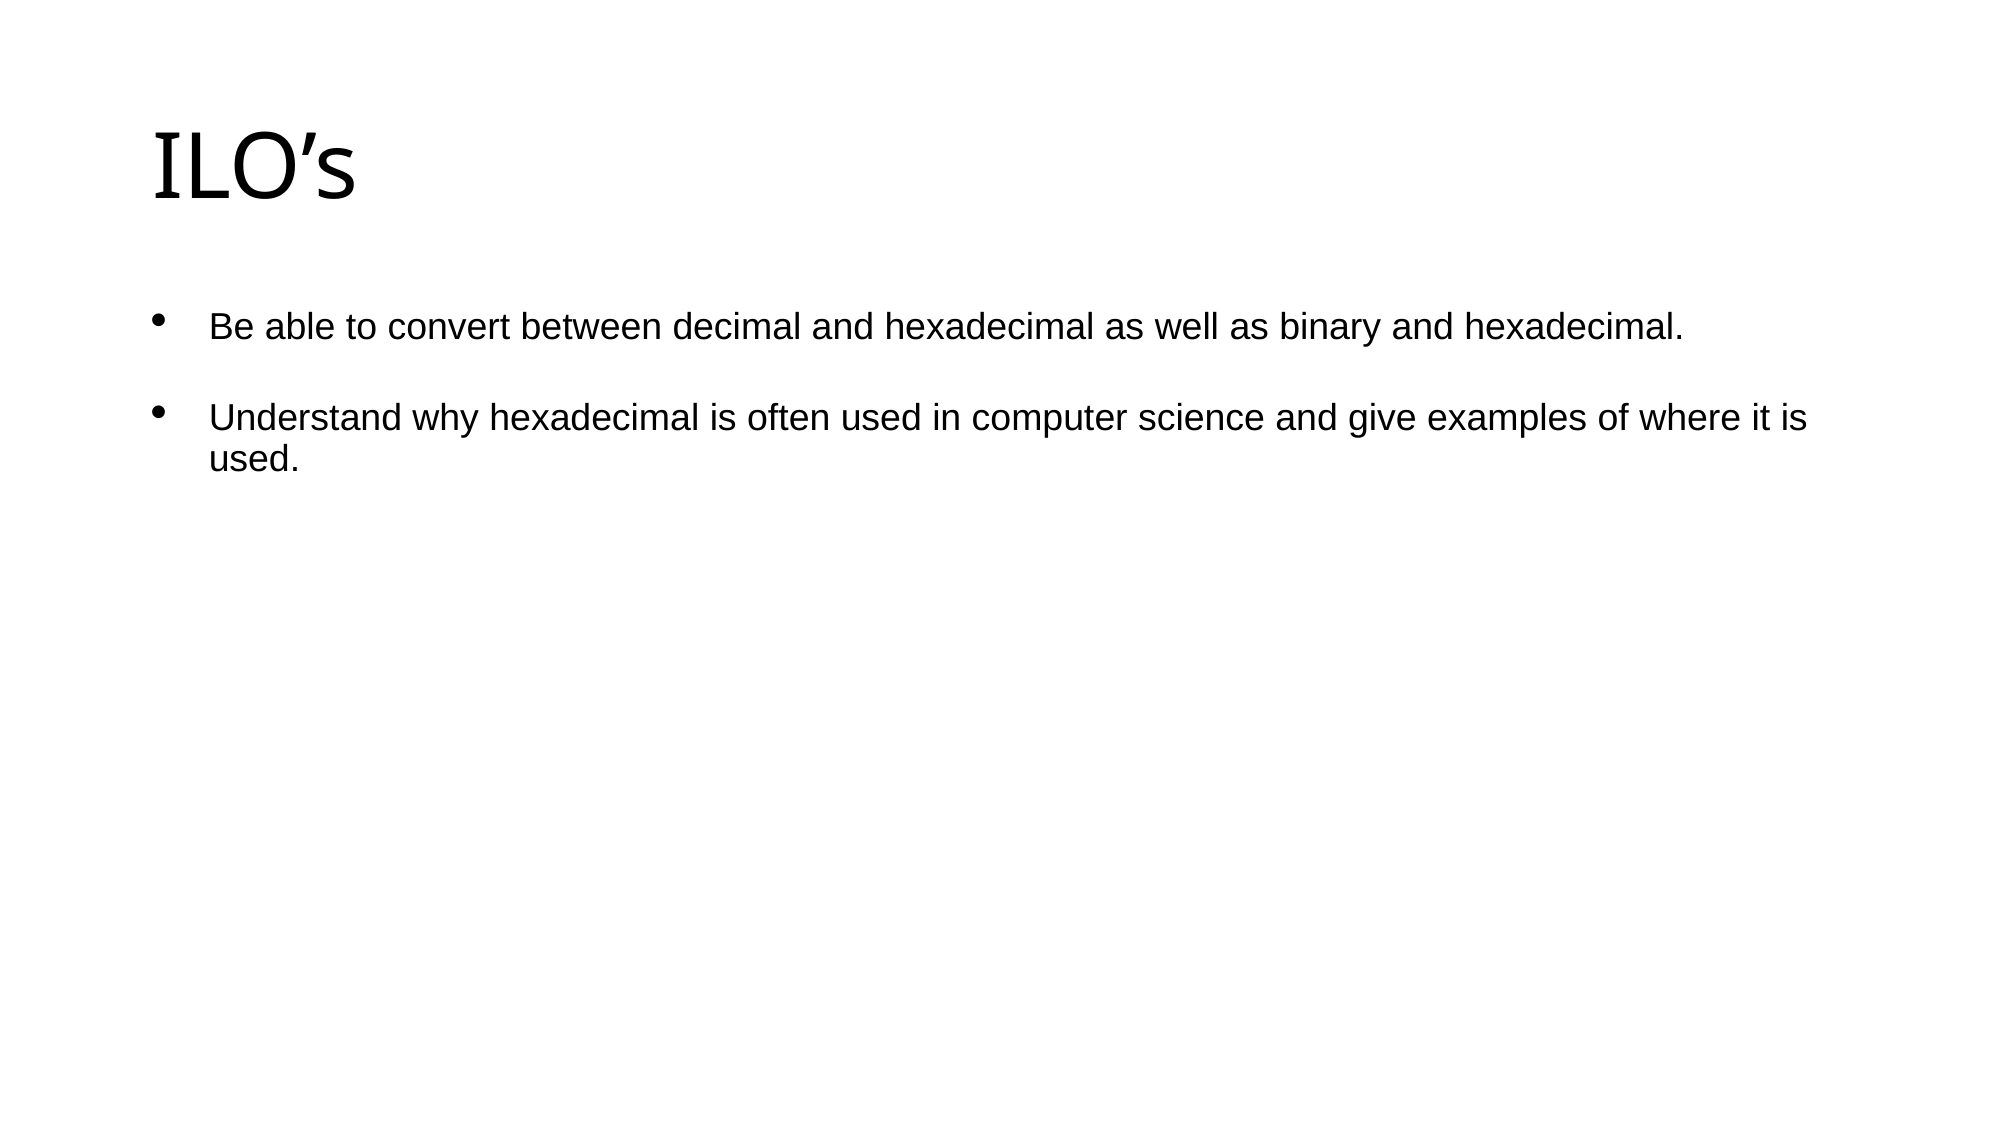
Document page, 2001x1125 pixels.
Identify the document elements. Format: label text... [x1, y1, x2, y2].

title ILO’s [137, 59, 1863, 278]
list Be able to convert between decimal and hexadecimal as well as binary and hexadecimal. Understand why hexadecimal is often used in computer science and give examples of where it is used. [137, 299, 1863, 1014]
